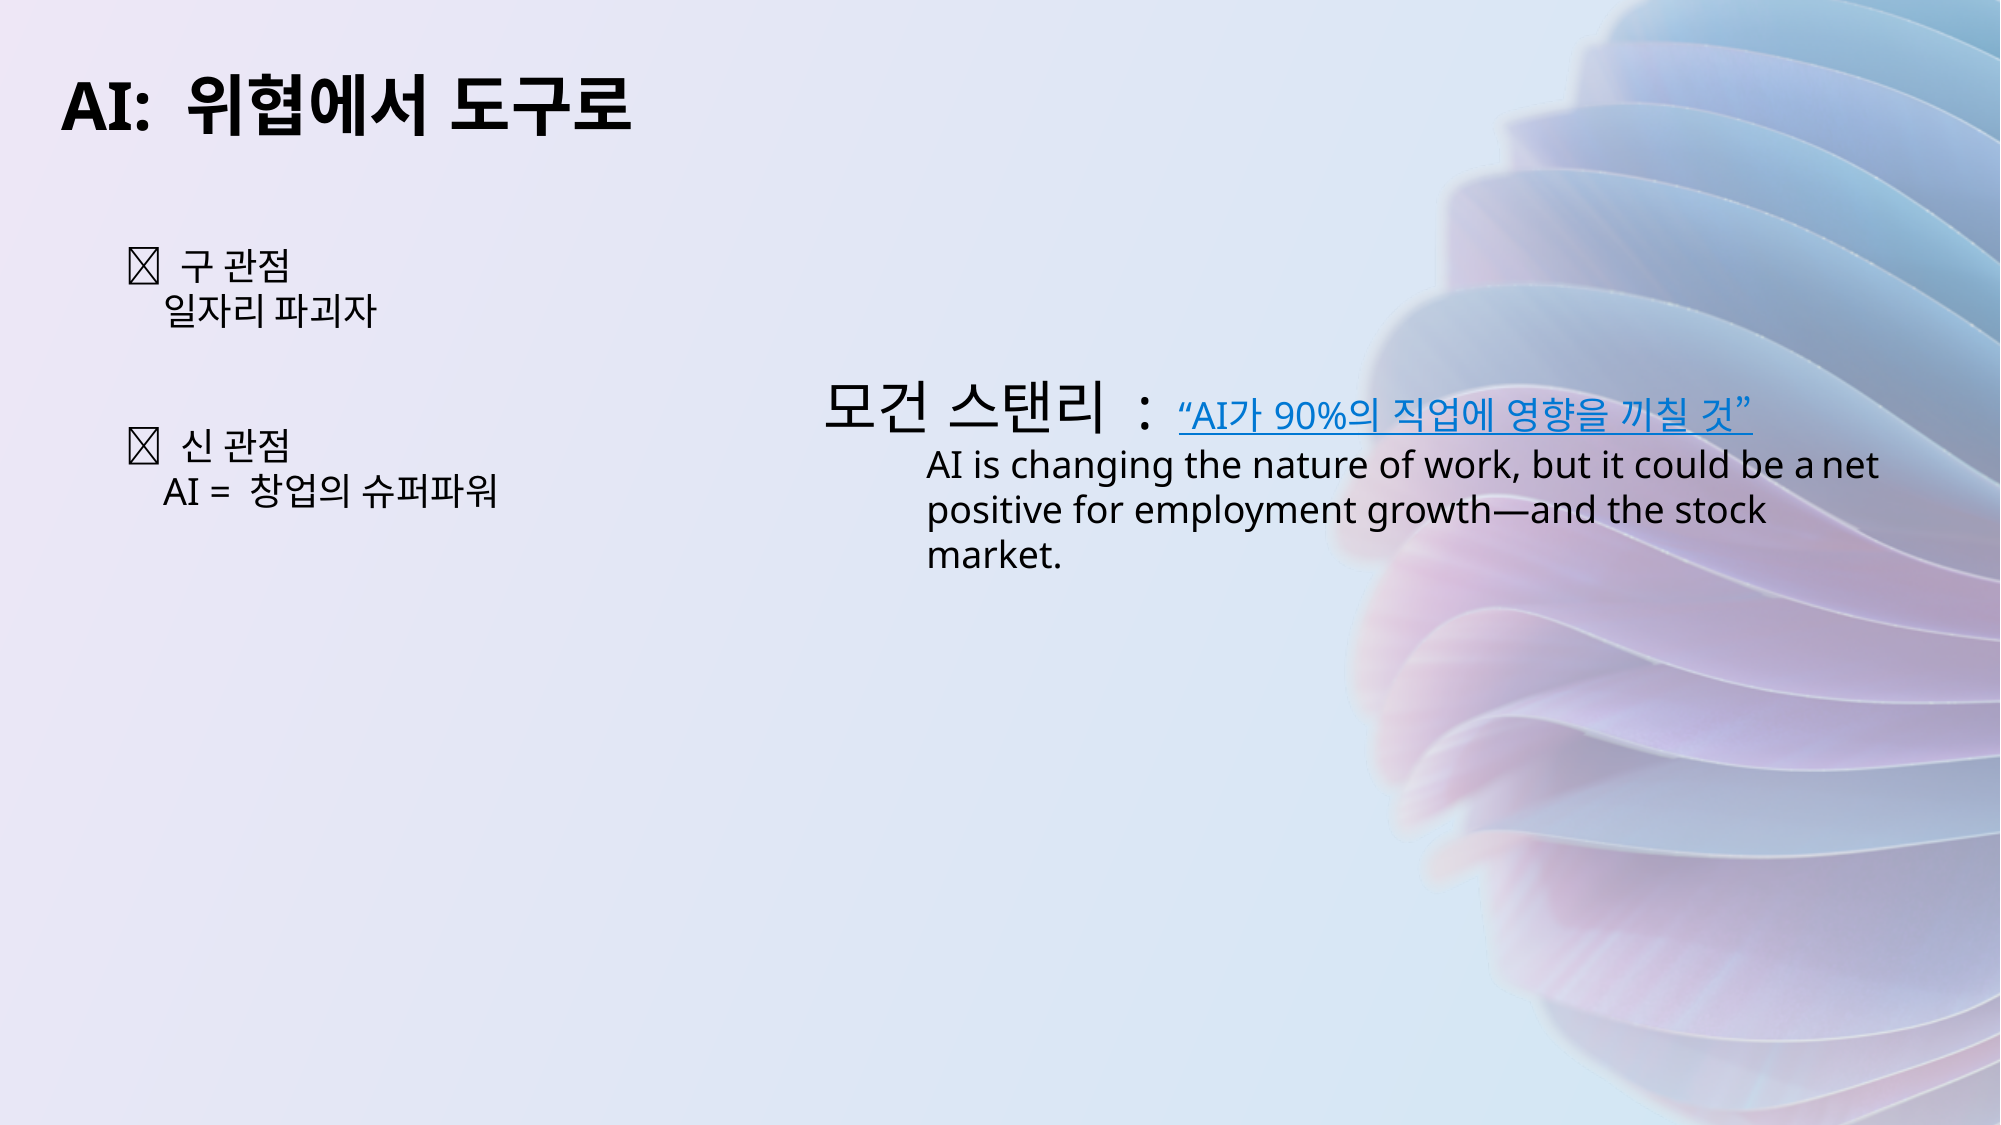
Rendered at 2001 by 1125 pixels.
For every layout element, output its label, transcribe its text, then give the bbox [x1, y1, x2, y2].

text_box AI: 위협에서 도구로 [46, 56, 1182, 152]
text_box 모건 스탠리 : “AI가 90%의 직업에 영향을 끼칠 것” AI is changing the nature of work, but it could be a net positive for employment growth—and the stock market. [809, 363, 1923, 584]
list ❌ 구 관점 일자리 파괴자 ✅ 신 관점 AI = 창업의 슈퍼파워 [110, 235, 1808, 754]
